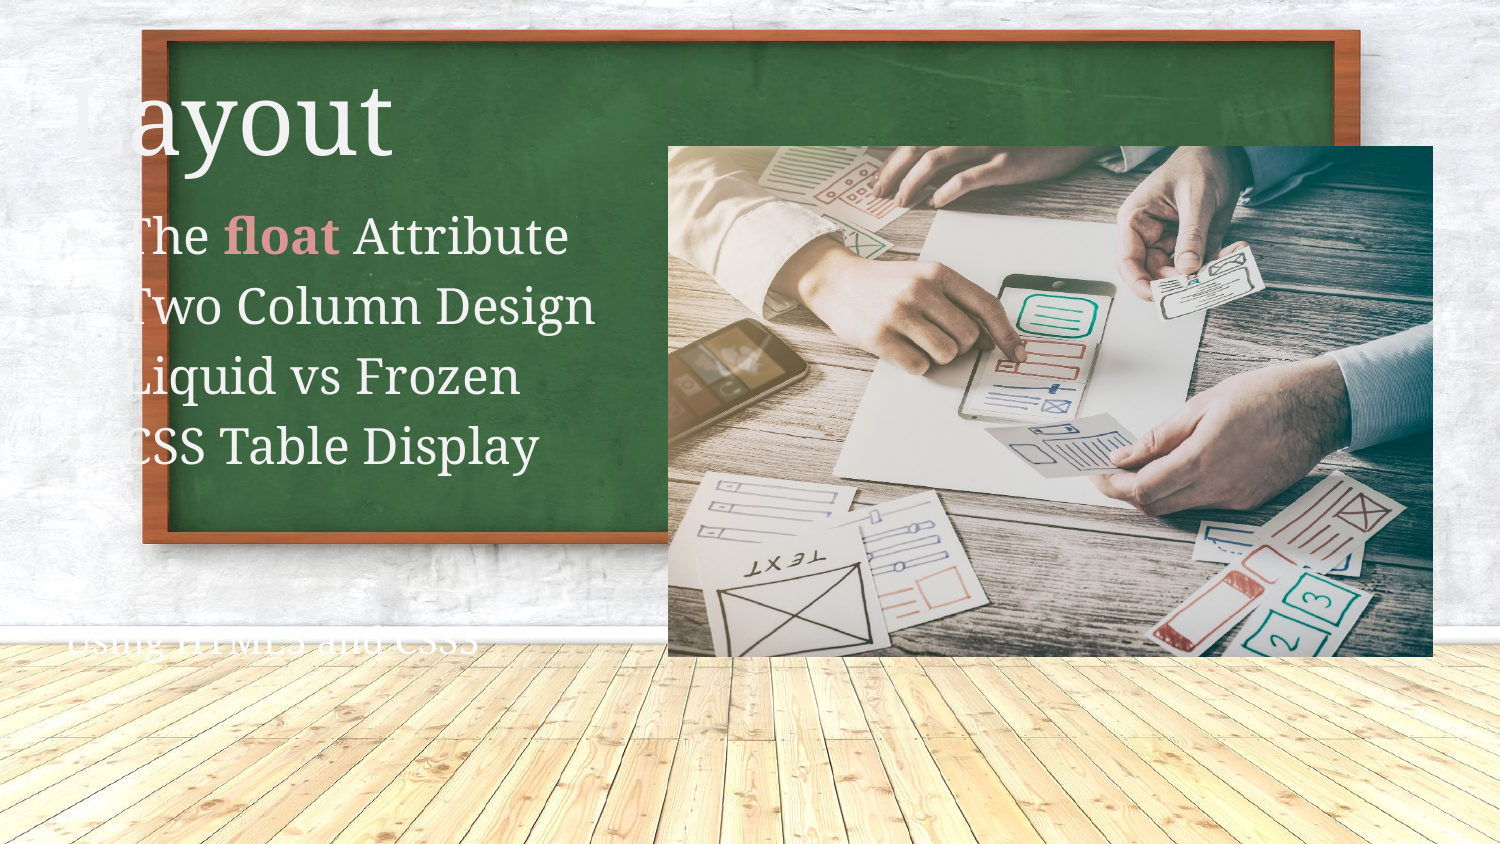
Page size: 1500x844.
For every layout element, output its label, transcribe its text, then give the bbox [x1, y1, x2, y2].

title Layout [50, 33, 1450, 197]
list The float Attribute Two Column Design Liquid vs Frozen CSS Table Display [50, 196, 663, 622]
picture [0, 0, 1500, 844]
